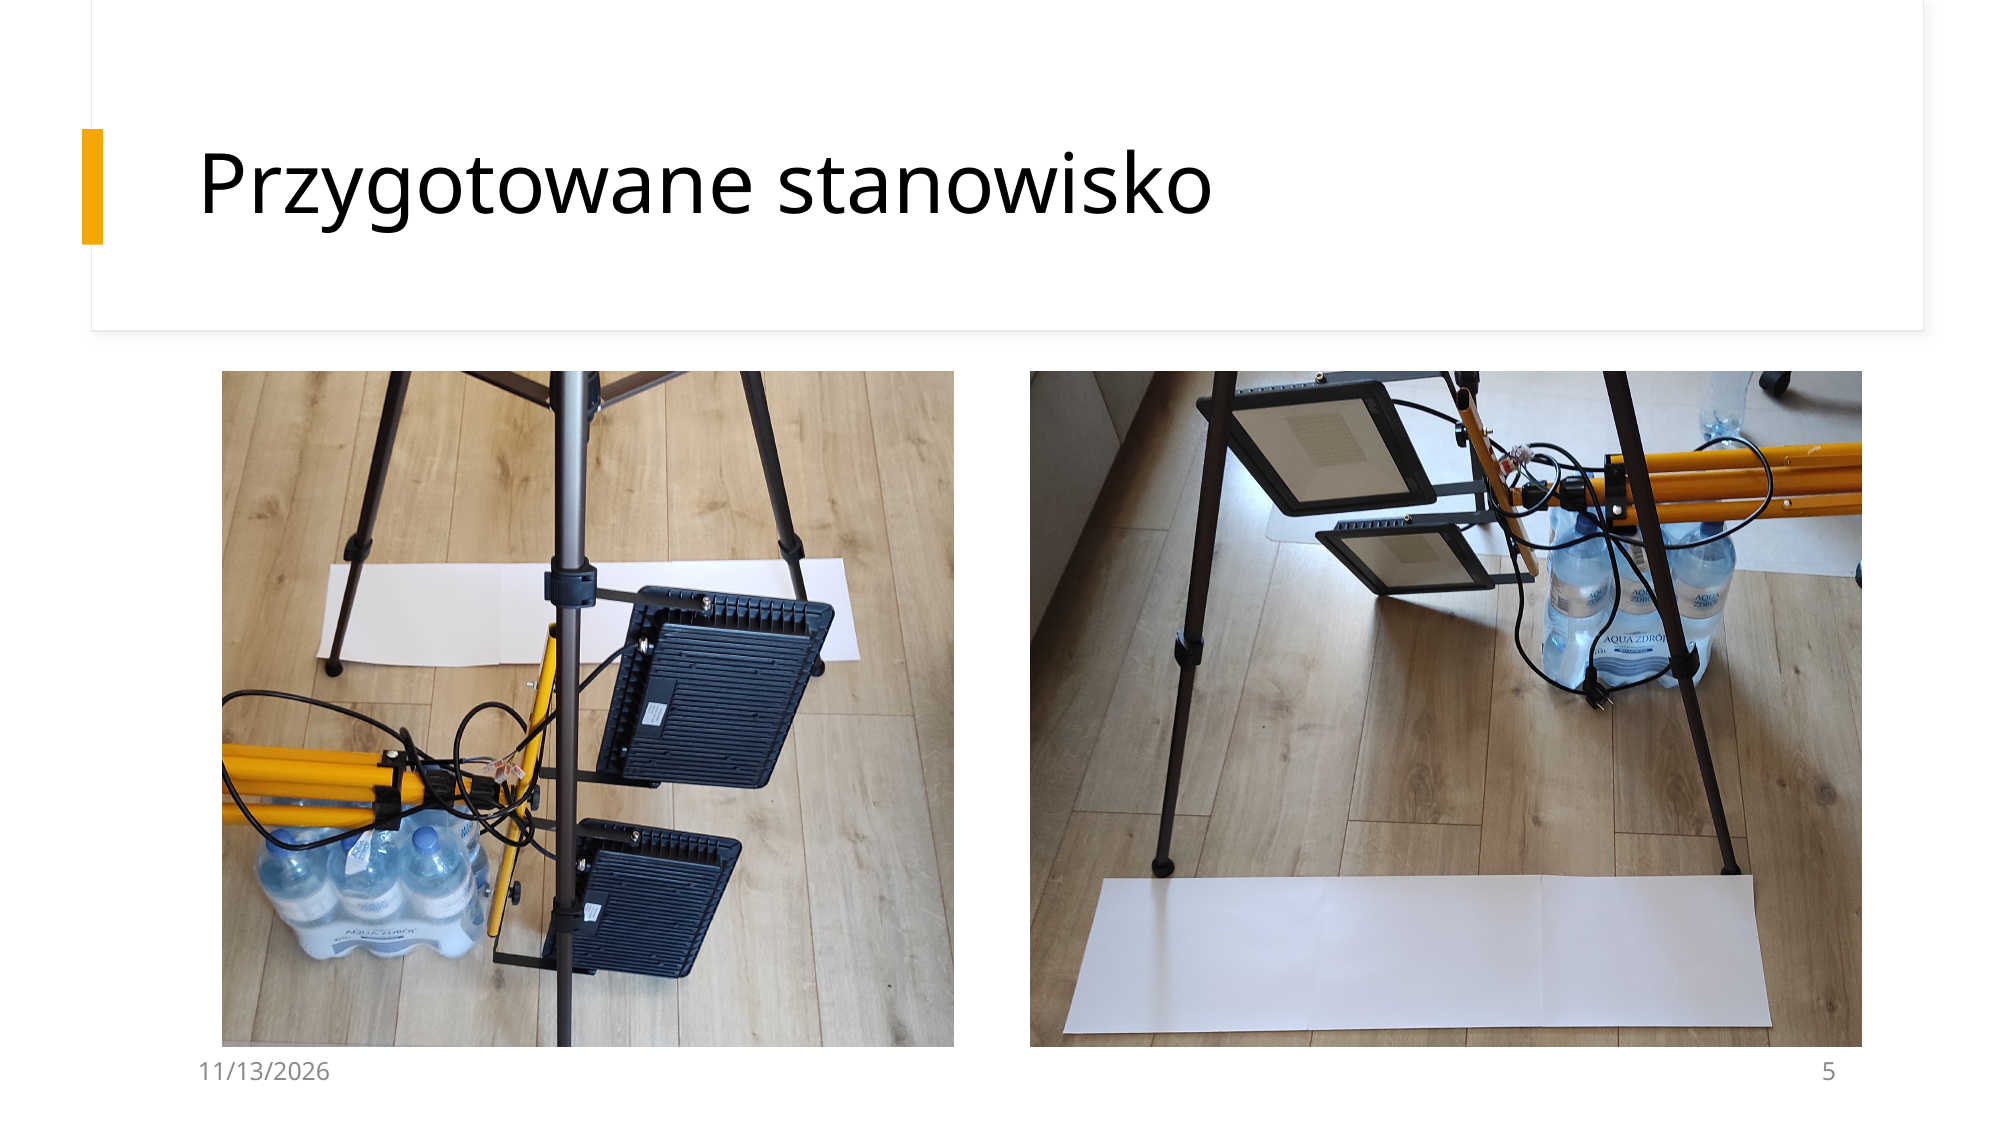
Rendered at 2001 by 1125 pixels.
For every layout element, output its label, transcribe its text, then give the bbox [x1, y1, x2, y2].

title Przygotowane stanowisko [183, 90, 1851, 284]
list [1030, 371, 1862, 1047]
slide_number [183, 1042, 633, 1103]
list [222, 371, 954, 1047]
slide_number 5 [1401, 1047, 1851, 1103]
